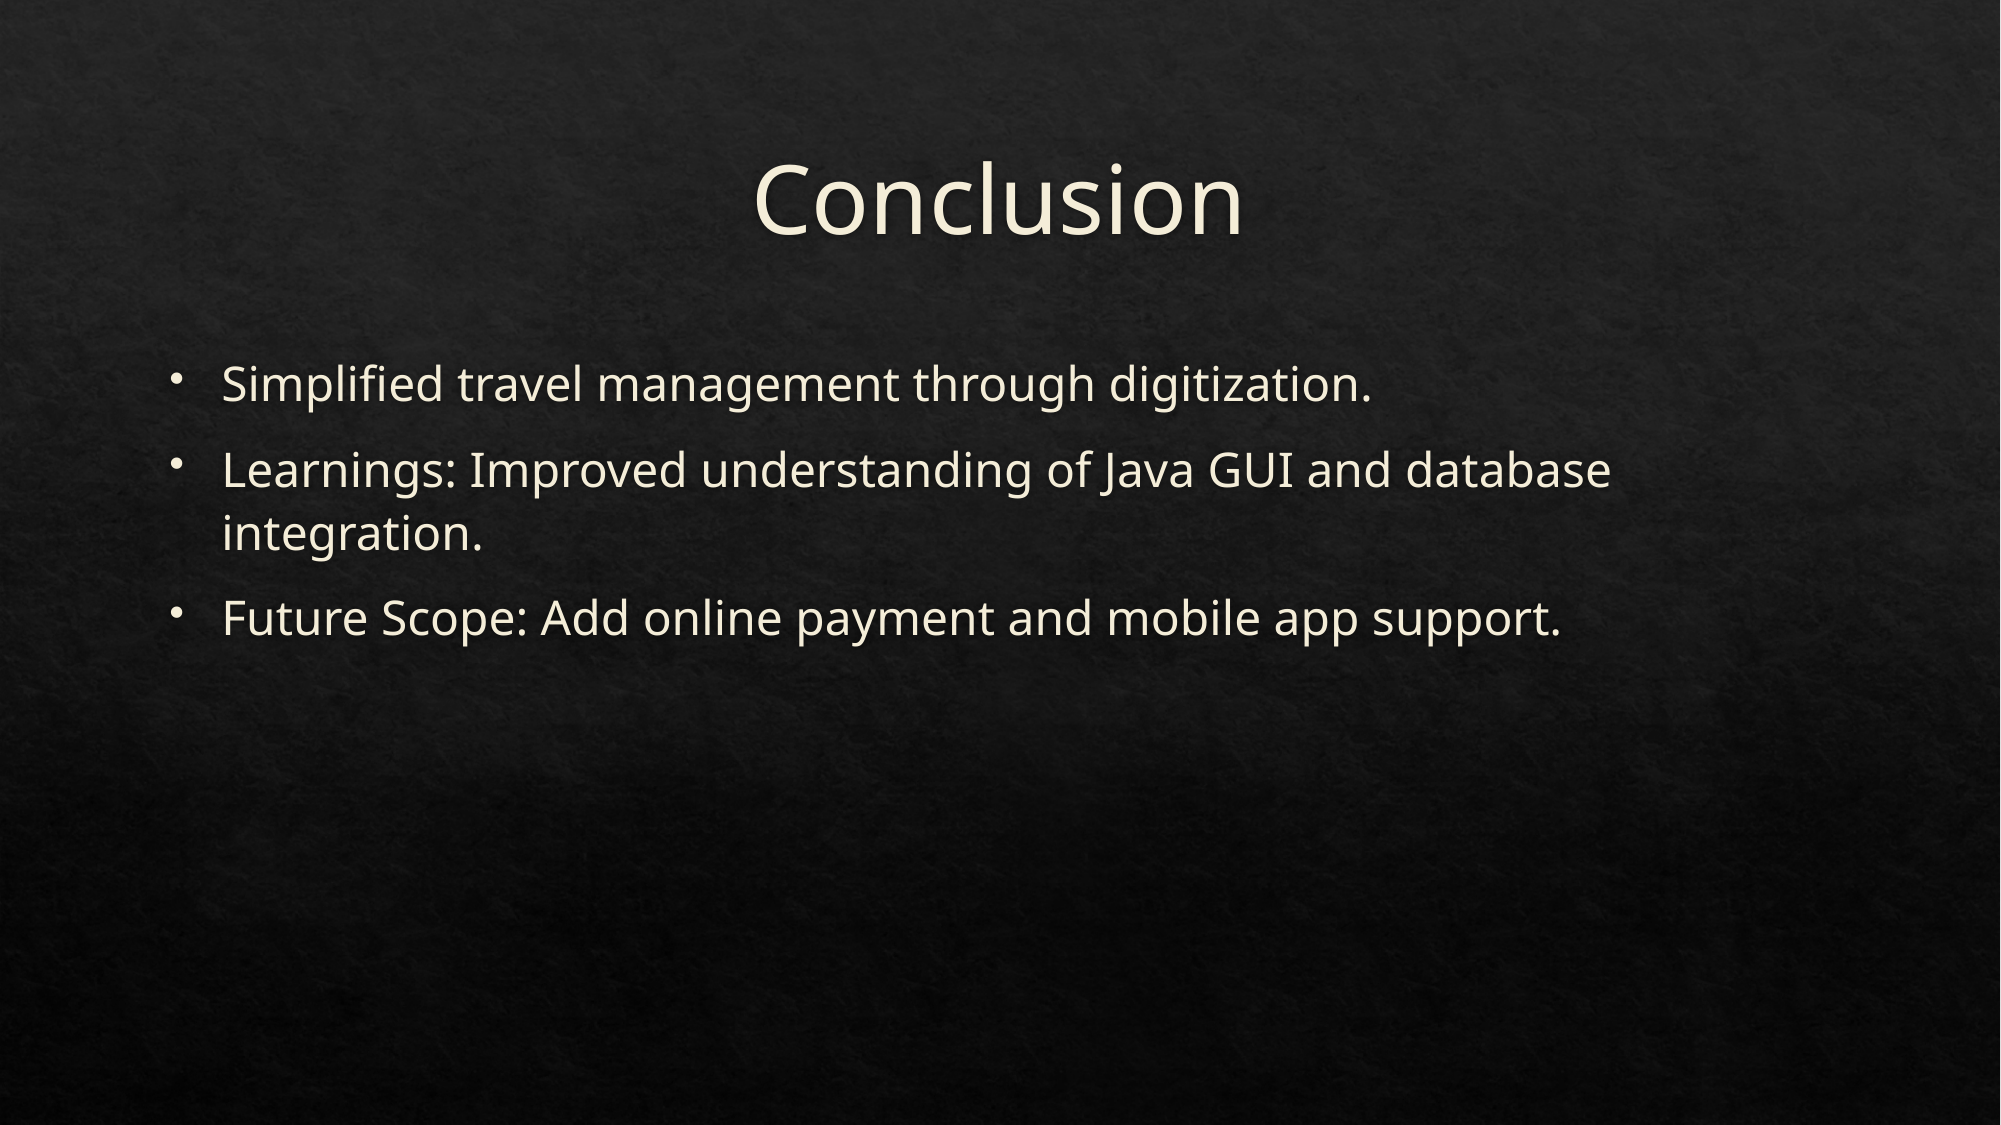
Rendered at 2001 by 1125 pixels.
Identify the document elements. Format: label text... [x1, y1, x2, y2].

list Simplified travel management through digitization. Learnings: Improved understanding of Java GUI and database integration. Future Scope: Add online payment and mobile app support. [149, 340, 1849, 950]
title Conclusion [149, 99, 1849, 307]
